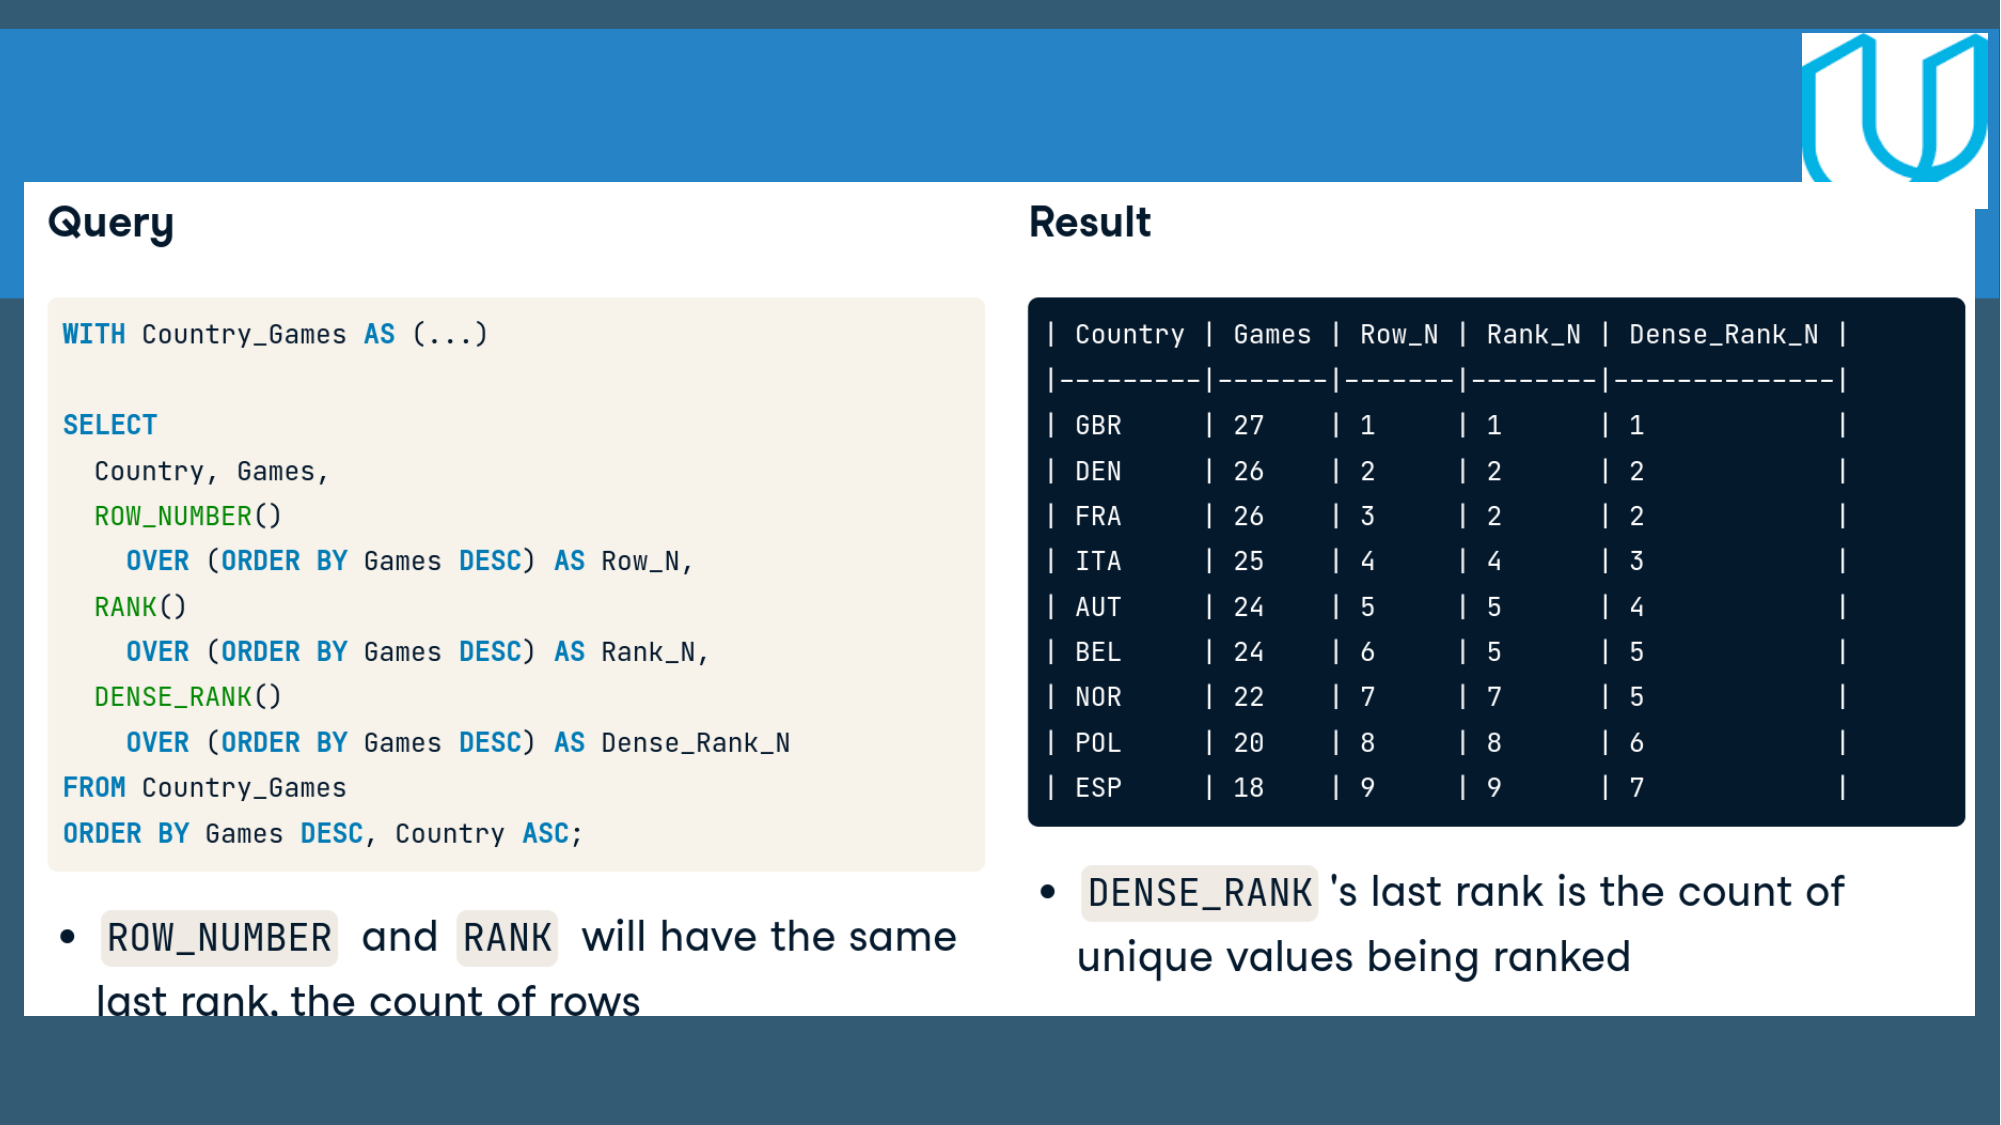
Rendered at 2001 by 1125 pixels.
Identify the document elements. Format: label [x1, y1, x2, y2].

picture [1802, 33, 1988, 167]
picture [1932, 48, 1973, 166]
picture [24, 47, 1988, 1016]
